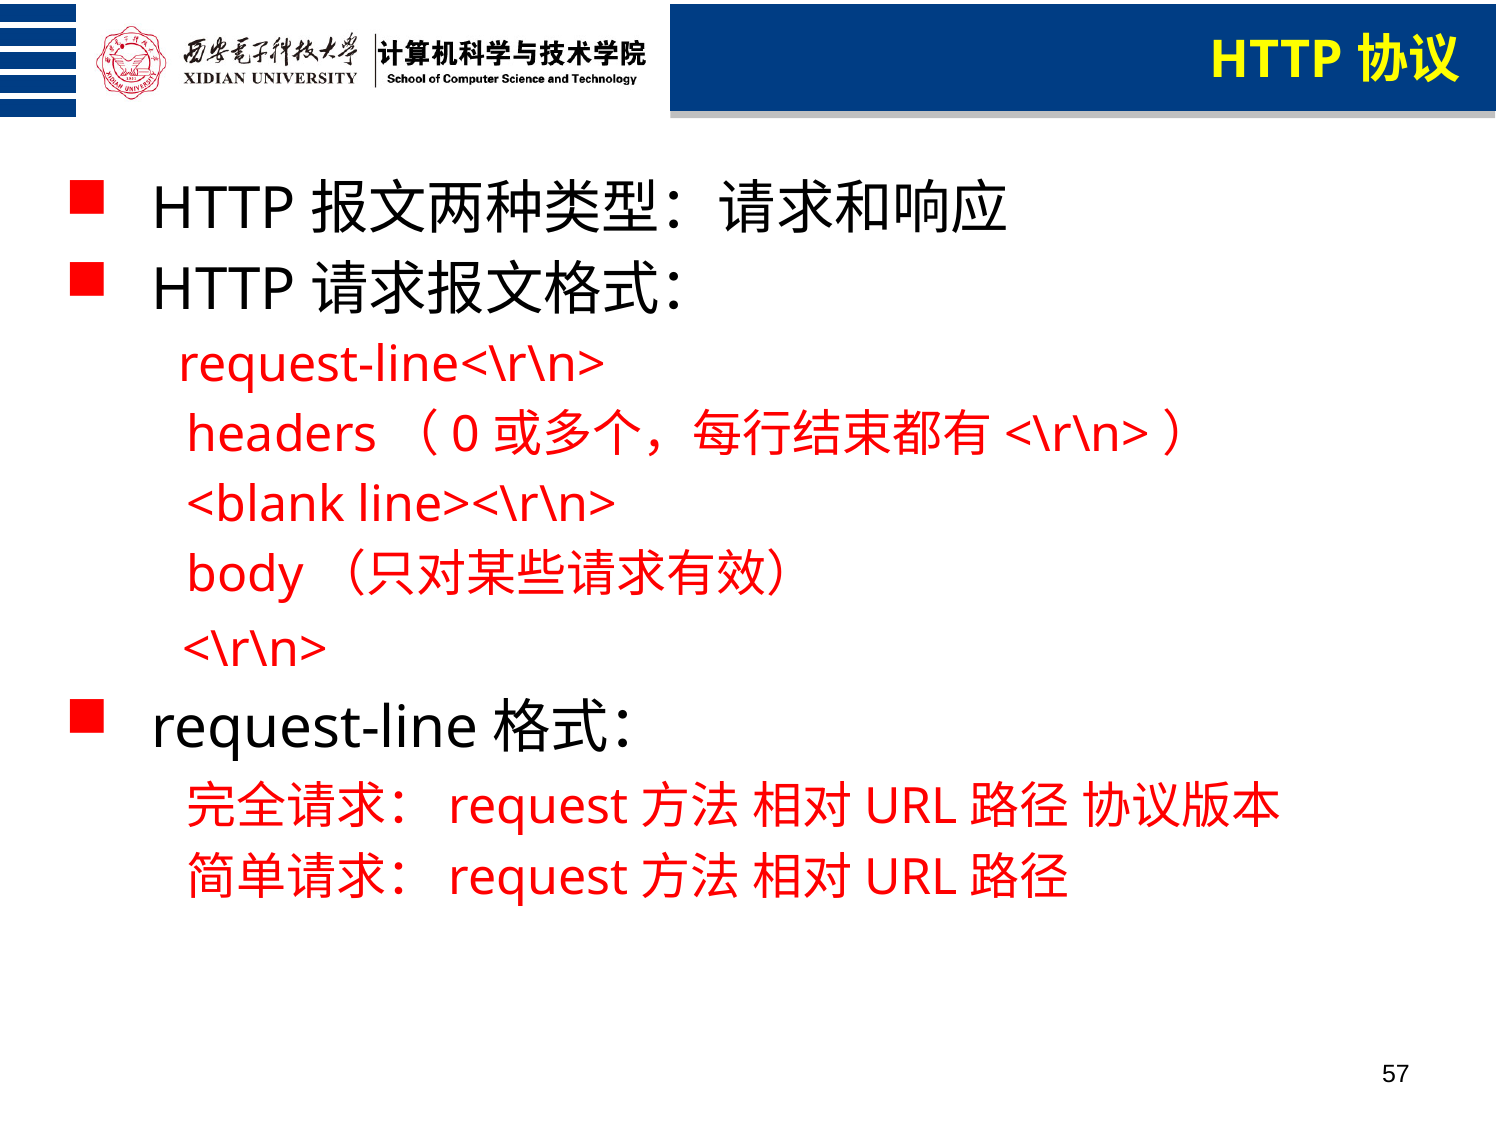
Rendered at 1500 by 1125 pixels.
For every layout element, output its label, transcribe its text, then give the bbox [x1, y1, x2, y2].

text_box HTTP协议 [787, 24, 1475, 88]
list HTTP报文两种类型：请求和响应 HTTP请求报文格式： request-line<\r\n> headers（0或多个，每行结束都有<\r\n>） <blank line><\r\n> body（只对某些请求有效） <\r\n> request-line格式： 完全请求：request方法 相对URL路径 协议版本 简单请求：request方法 相对URL路径 [49, 162, 1362, 984]
picture [0, 4, 1496, 117]
slide_number 57 [1074, 1042, 1425, 1103]
